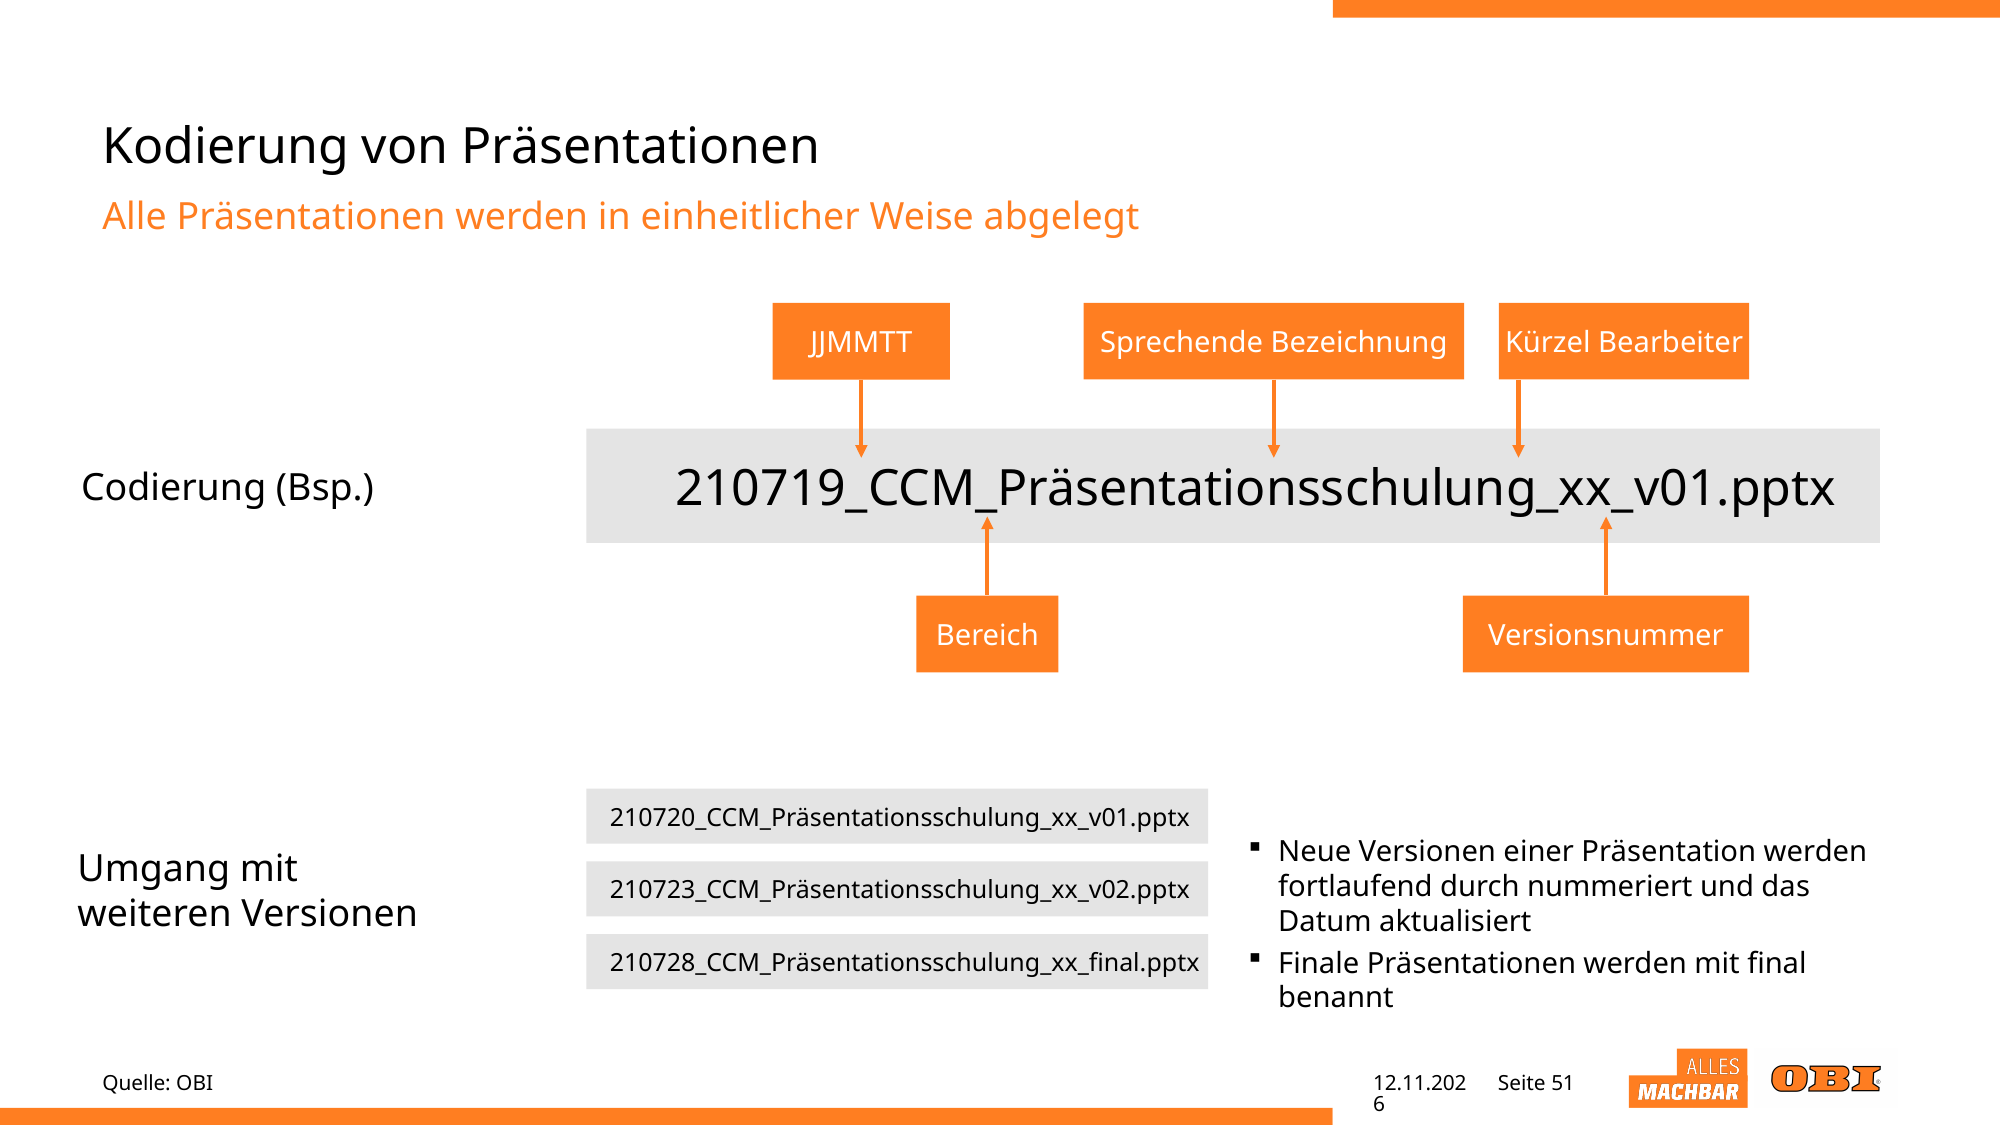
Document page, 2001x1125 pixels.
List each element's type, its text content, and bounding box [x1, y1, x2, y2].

text_box Neue Versionen einer Präsentation werden fortlaufend durch nummeriert und das Datum aktualisiert Finale Präsentationen werden mit final benannt [1248, 832, 1880, 1014]
text_box Umgang mit weiteren Versionen [77, 843, 419, 935]
footer Quelle: OBI [102, 1071, 1271, 1097]
title Kodierung von Präsentationen [102, 112, 1880, 174]
text_box Sprechende Bezeichnung [1083, 302, 1465, 381]
text_box Kürzel Bearbeiter [1498, 302, 1750, 381]
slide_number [1373, 1071, 1475, 1097]
text_box 210719_CCM_Präsentationsschulung_xx_v01.pptx [585, 428, 1881, 544]
picture [1754, 1048, 1898, 1107]
text_box Versionsnummer [1462, 595, 1750, 673]
text_box JJMMTT [772, 302, 951, 381]
slide_number Seite 51 [1497, 1071, 1588, 1097]
text_box Bereich [915, 595, 1059, 673]
list Alle Präsentationen werden in einheitlicher Weise abgelegt [102, 192, 1880, 238]
text_box Codierung (Bsp.) [81, 463, 375, 509]
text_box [586, 788, 1209, 990]
picture [1638, 1058, 1739, 1100]
